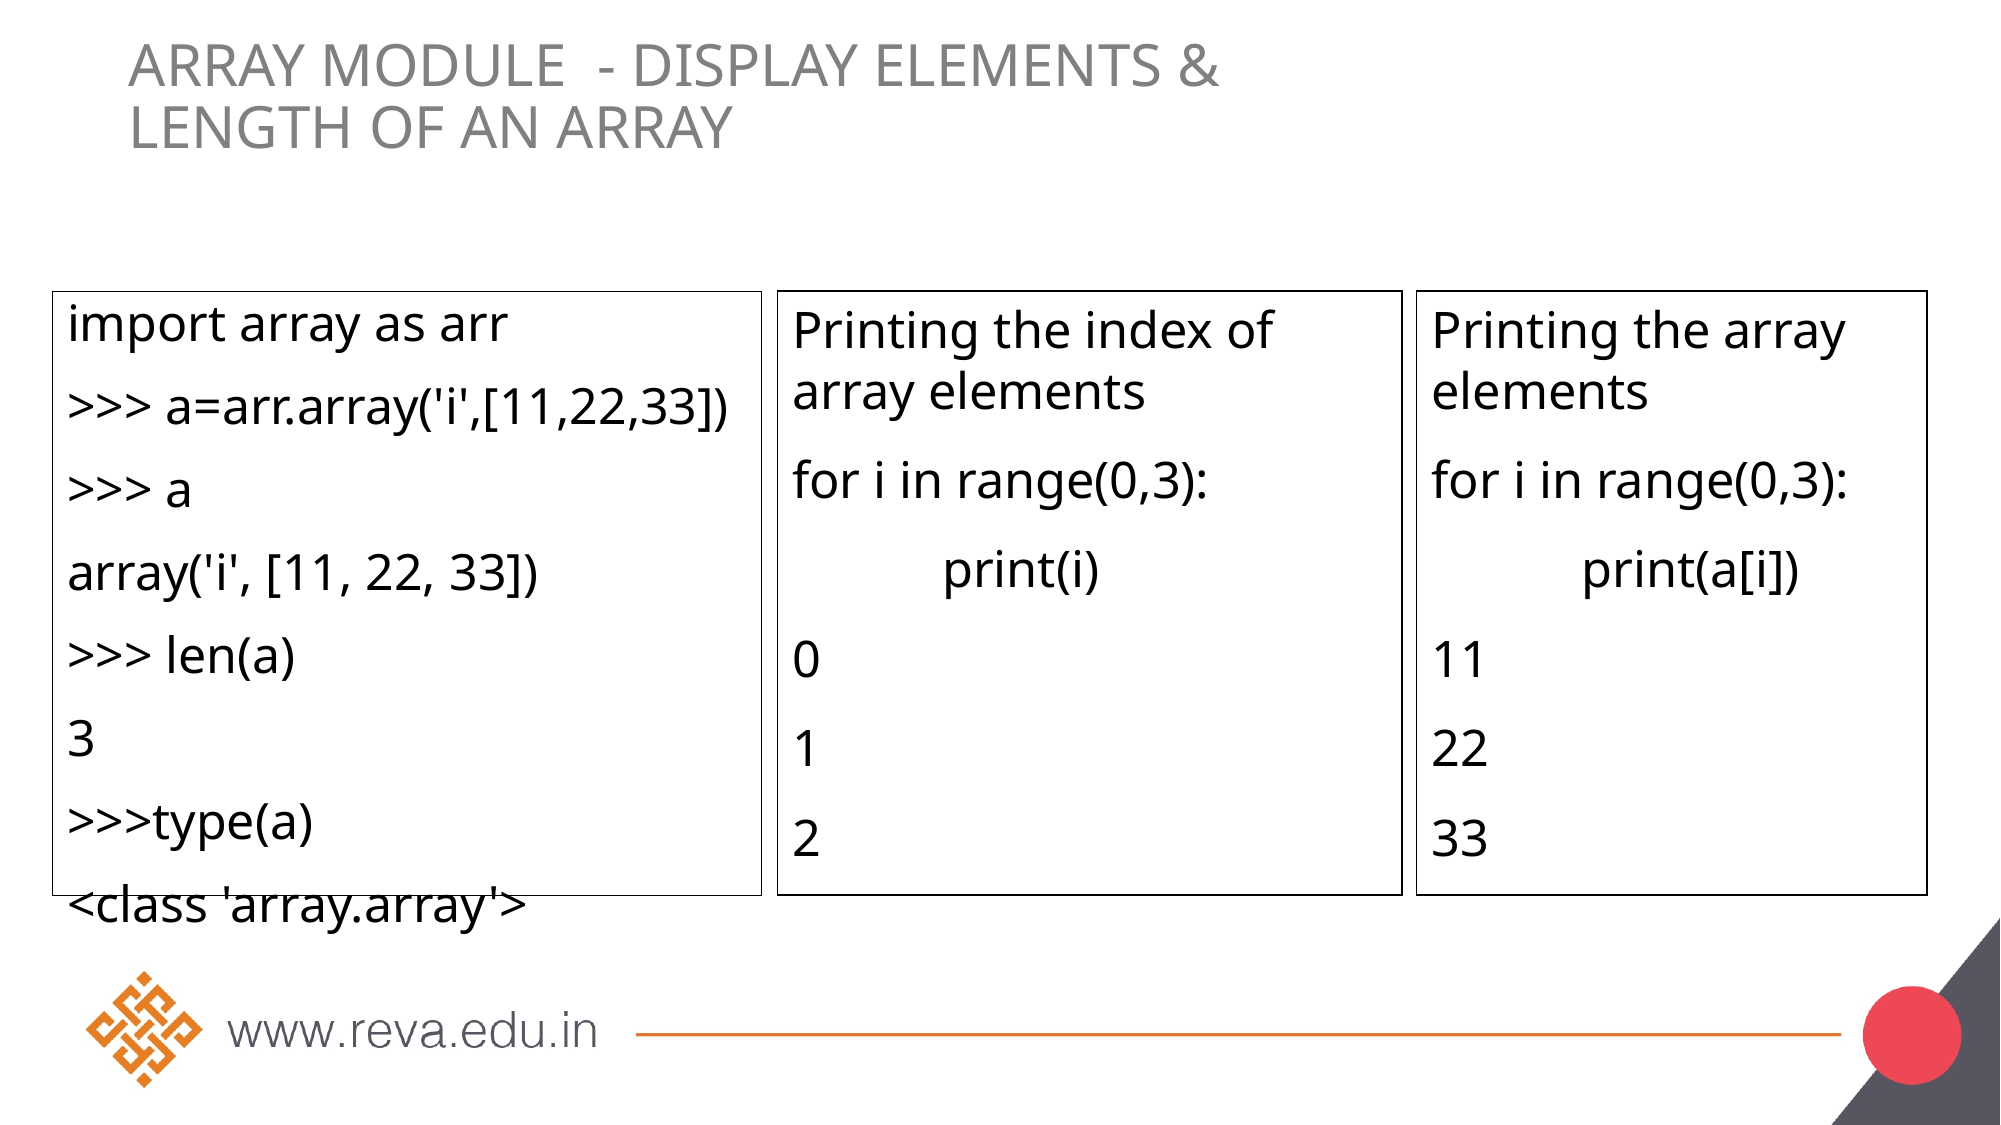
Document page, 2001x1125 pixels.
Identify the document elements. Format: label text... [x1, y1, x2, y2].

title Array Module - Display elements & length of an array [114, 64, 1303, 203]
text_box Printing the index of array elements for i in range(0,3): print(i) 0 1 2 [777, 291, 1403, 896]
list import array as arr >>> a=arr.array('i',[11,22,33]) >>> a array('i', [11, 22, 33]) >>> len(a) 3 >>>type(a) <class 'array.array'> [52, 291, 762, 896]
text_box Printing the array elements for i in range(0,3): print(a[i]) 11 22 33 [1416, 291, 1928, 896]
picture [0, 0, 2000, 1125]
